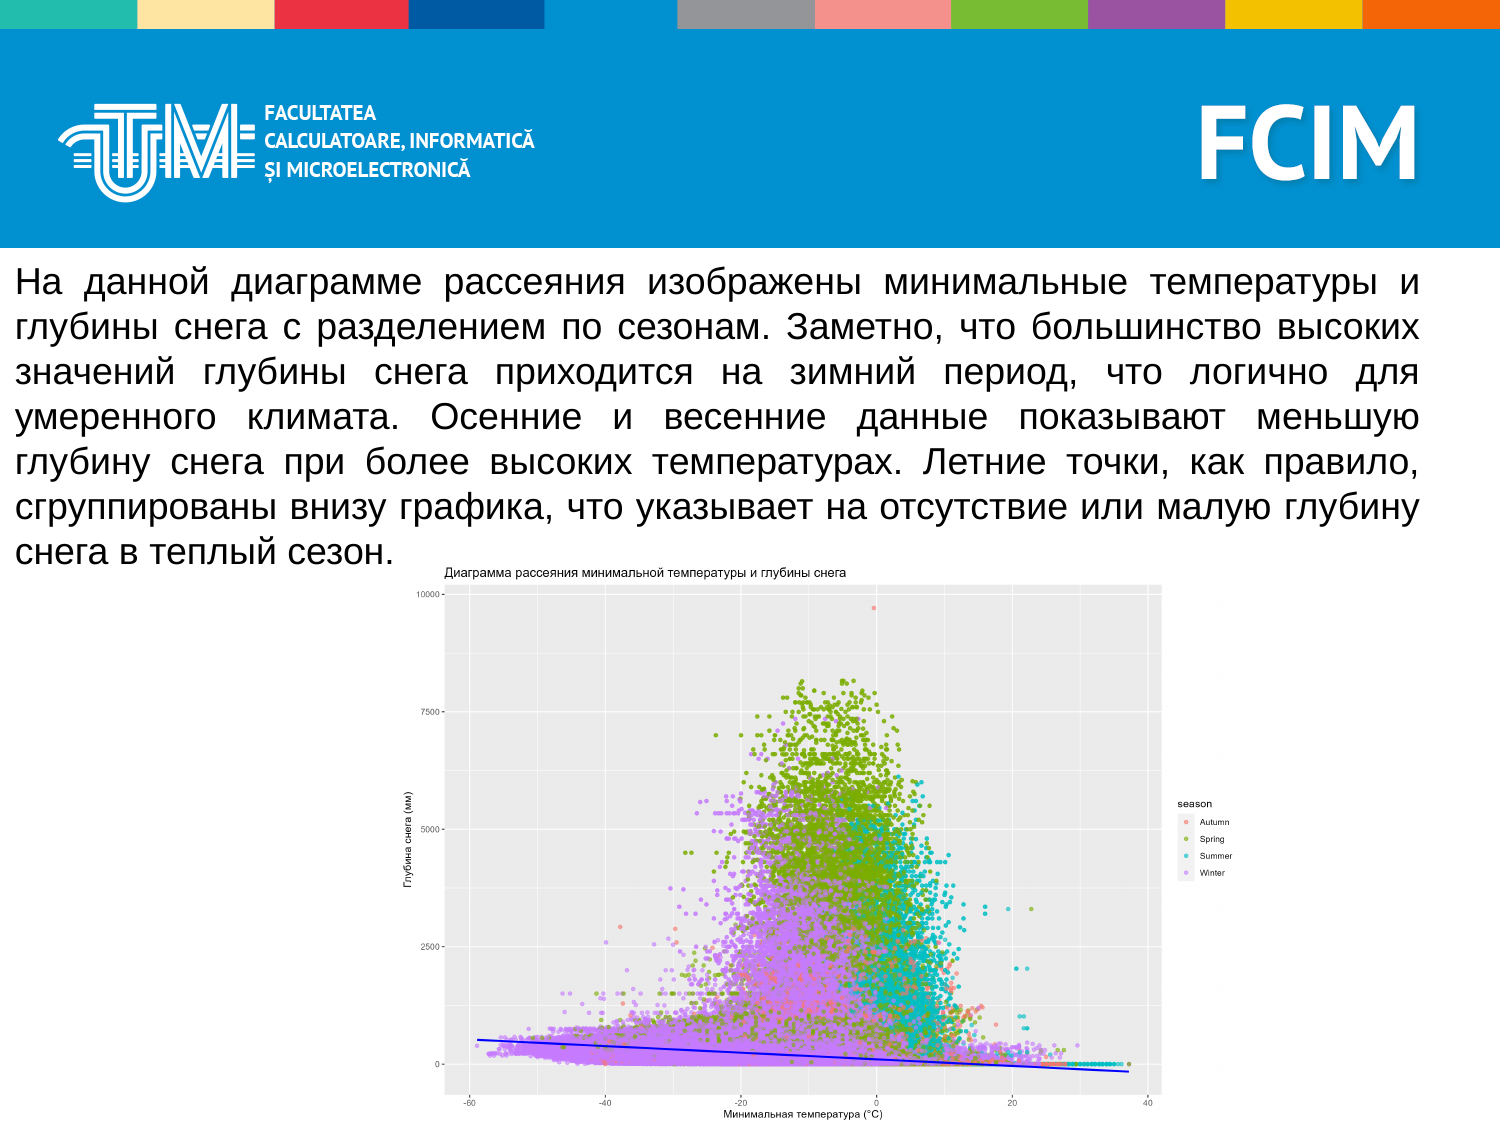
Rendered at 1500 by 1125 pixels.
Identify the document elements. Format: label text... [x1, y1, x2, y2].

picture [288, 106, 297, 119]
picture [313, 106, 322, 119]
picture [380, 163, 412, 176]
picture [241, 125, 254, 130]
picture [160, 104, 171, 177]
picture [95, 104, 156, 109]
picture [353, 134, 364, 147]
picture [513, 134, 533, 147]
picture [392, 134, 399, 147]
picture [323, 134, 341, 147]
picture [455, 134, 464, 147]
picture [441, 134, 452, 147]
picture [175, 104, 227, 170]
picture [341, 134, 351, 147]
picture [431, 134, 438, 147]
picture [289, 134, 298, 147]
picture [266, 163, 274, 176]
picture [310, 163, 319, 176]
picture [1202, 106, 1245, 178]
picture [342, 106, 362, 119]
picture [175, 118, 199, 177]
picture [297, 163, 301, 176]
picture [298, 134, 307, 147]
picture [1344, 106, 1414, 178]
picture [127, 113, 156, 177]
picture [366, 134, 376, 147]
picture [266, 134, 286, 147]
picture [204, 116, 228, 177]
picture [678, 0, 1500, 28]
picture [429, 163, 439, 176]
picture [448, 163, 469, 176]
picture [468, 134, 476, 147]
picture [310, 134, 319, 147]
picture [348, 163, 356, 176]
picture [415, 163, 426, 176]
picture [241, 134, 254, 139]
picture [95, 113, 123, 177]
picture [232, 104, 254, 177]
picture [359, 163, 378, 176]
picture [67, 134, 162, 202]
picture [379, 134, 388, 147]
picture [484, 134, 494, 147]
picture [476, 134, 481, 147]
picture [365, 106, 375, 119]
picture [1315, 106, 1329, 178]
picture [1253, 105, 1304, 180]
picture [276, 106, 286, 119]
picture [334, 163, 345, 176]
picture [266, 106, 274, 119]
picture [417, 134, 427, 147]
picture [288, 163, 297, 176]
picture [193, 125, 209, 130]
picture [59, 125, 162, 193]
picture [0, 249, 1500, 1125]
picture [331, 106, 341, 119]
text_box На данной диаграмме рассеяния изображены минимальные температуры и глубины снега с разделением по сезонам. Заметно, что большинство высоких значений глубины снега приходится на зимний период, что логично для умеренного климата. Осенние и весенние данные показывают меньшую глубину снега при более высоких температурах. Летние точки, как правило, сгруппированы внизу графика, что указывает на отсутствие или малую глубину снега в теплый сезон. [0, 249, 1436, 805]
picture [300, 106, 310, 119]
picture [197, 134, 206, 139]
picture [494, 134, 509, 147]
picture [320, 106, 331, 119]
picture [0, 0, 544, 28]
picture [323, 163, 331, 176]
